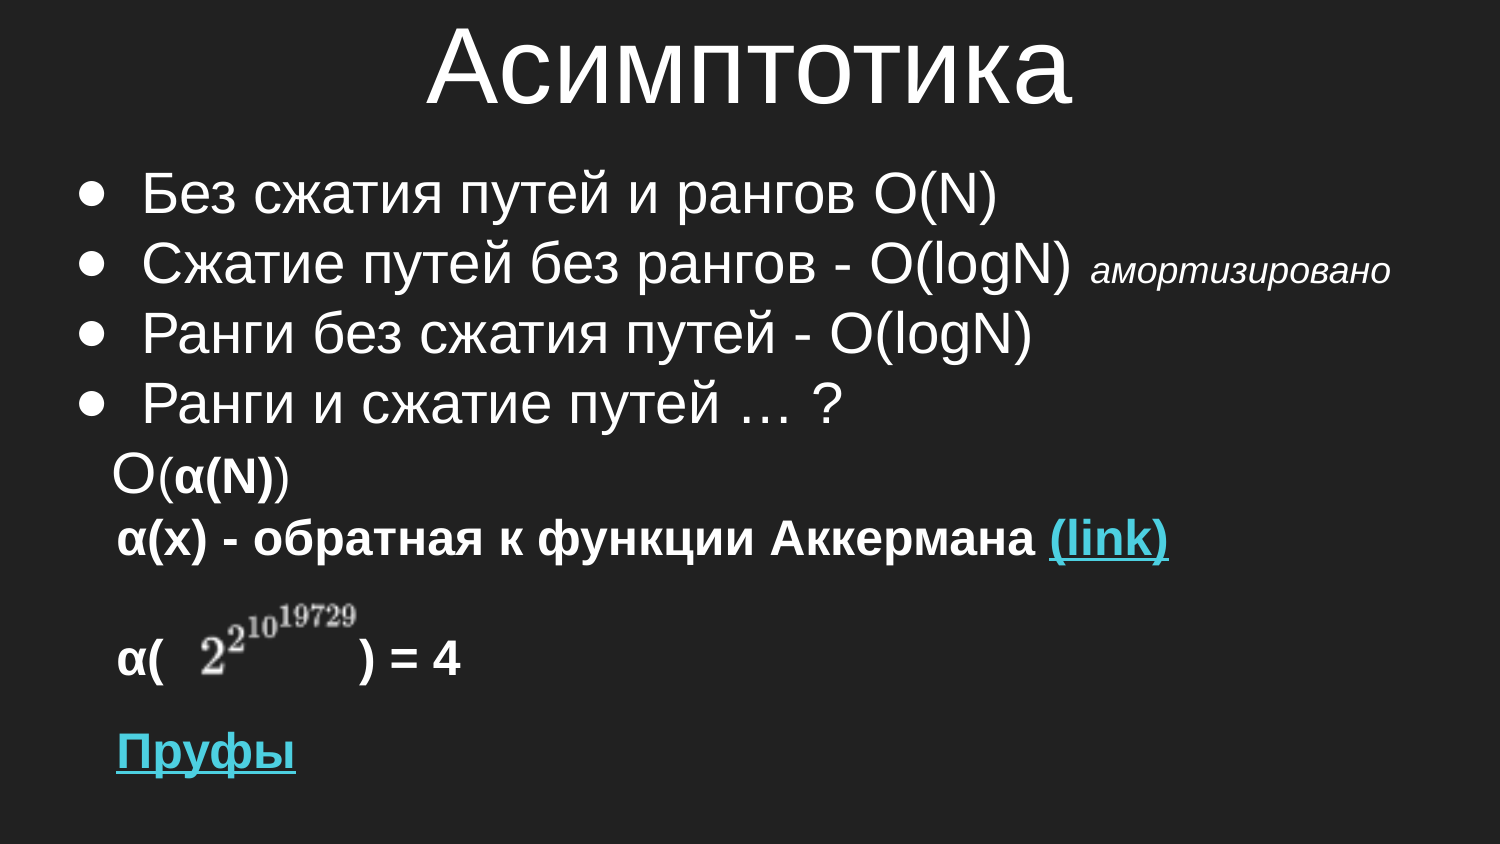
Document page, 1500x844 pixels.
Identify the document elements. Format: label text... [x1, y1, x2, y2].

title Асимптотика [51, 0, 1449, 140]
subtitle Без сжатия путей и рангов O(N) Сжатие путей без рангов - O(logN) амортизировано Ранги без сжатия путей - O(logN) Ранги и сжатие путей … ? O(α(N)) α(x) - обратная к функции Аккермана (link) α( ) = 4 [51, 140, 1449, 809]
picture [200, 599, 370, 684]
text_box Пруфы [51, 703, 727, 809]
